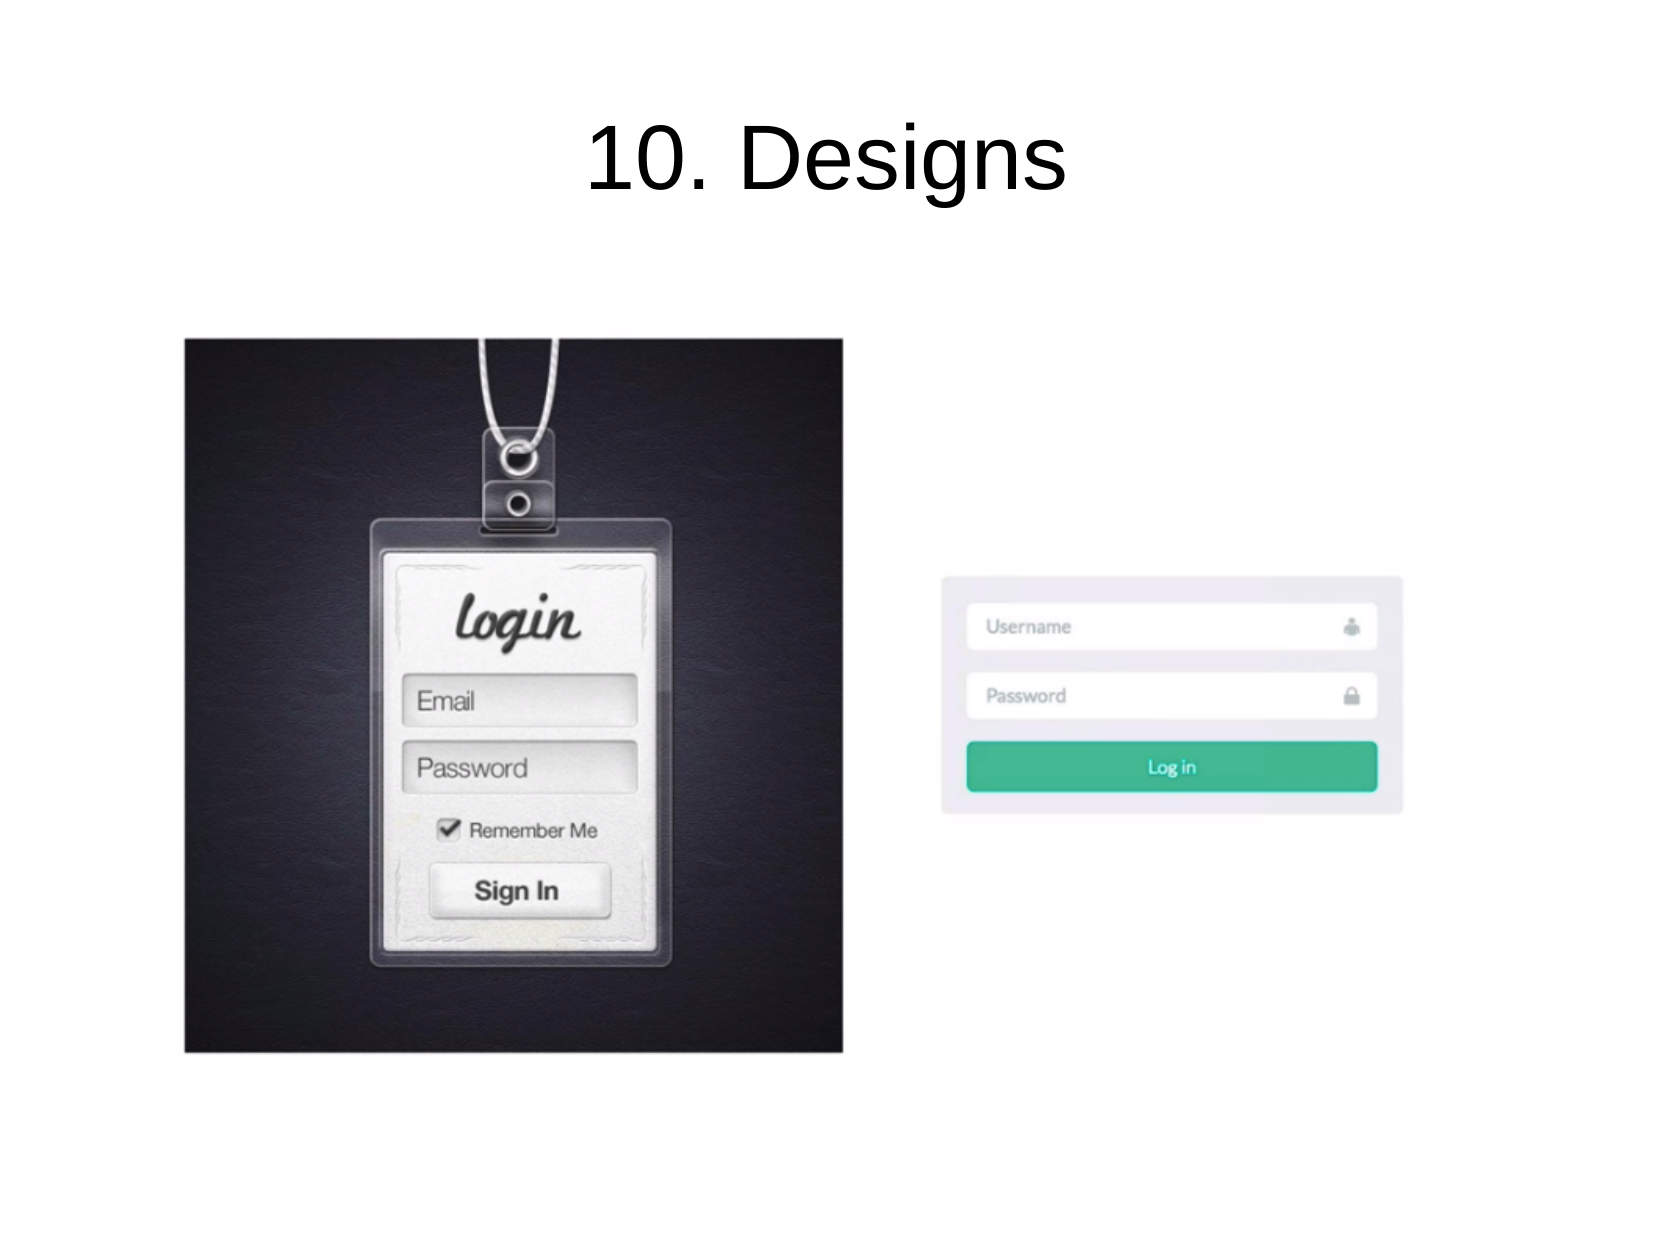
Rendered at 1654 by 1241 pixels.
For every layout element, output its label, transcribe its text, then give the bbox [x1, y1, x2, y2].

text_box 10. Designs [82, 49, 1571, 257]
picture [156, 310, 1483, 1090]
